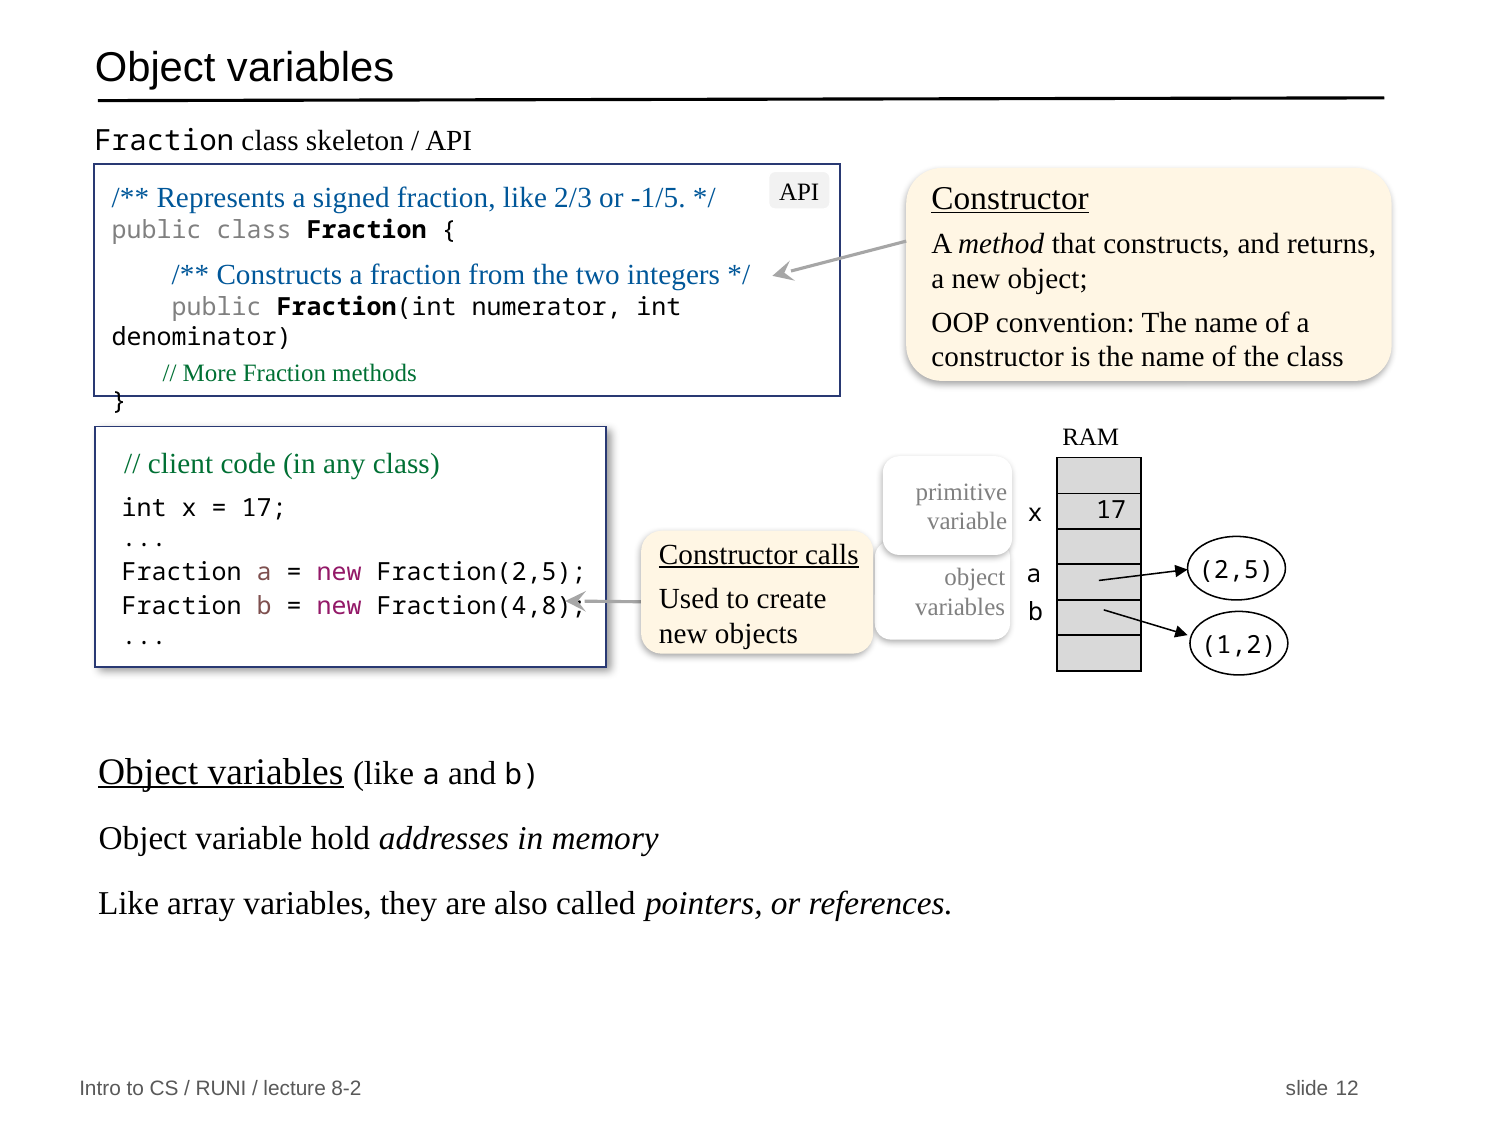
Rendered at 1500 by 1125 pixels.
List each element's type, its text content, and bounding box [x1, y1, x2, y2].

text_box Constructor A method that constructs, and returns, a new object; OOP convention: The name of a constructor is the name of the class [905, 167, 1393, 382]
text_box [999, 412, 1410, 676]
list Object variables (like a and b) Object variable hold addresses in memory Like array variables, they are also called pointers, or references. [65, 738, 1486, 997]
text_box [772, 240, 907, 276]
text_box object variables [878, 552, 994, 641]
text_box primitive variable [881, 455, 994, 556]
text_box Constructor calls Used to create new objects [640, 529, 875, 655]
title Object variables [79, 33, 1371, 109]
text_box // client code (in any class) int x = 17; ... Fraction a = new Fraction(2,5); Fraction b = new Fraction(4,8); ... [94, 426, 606, 667]
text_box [79, 113, 841, 397]
